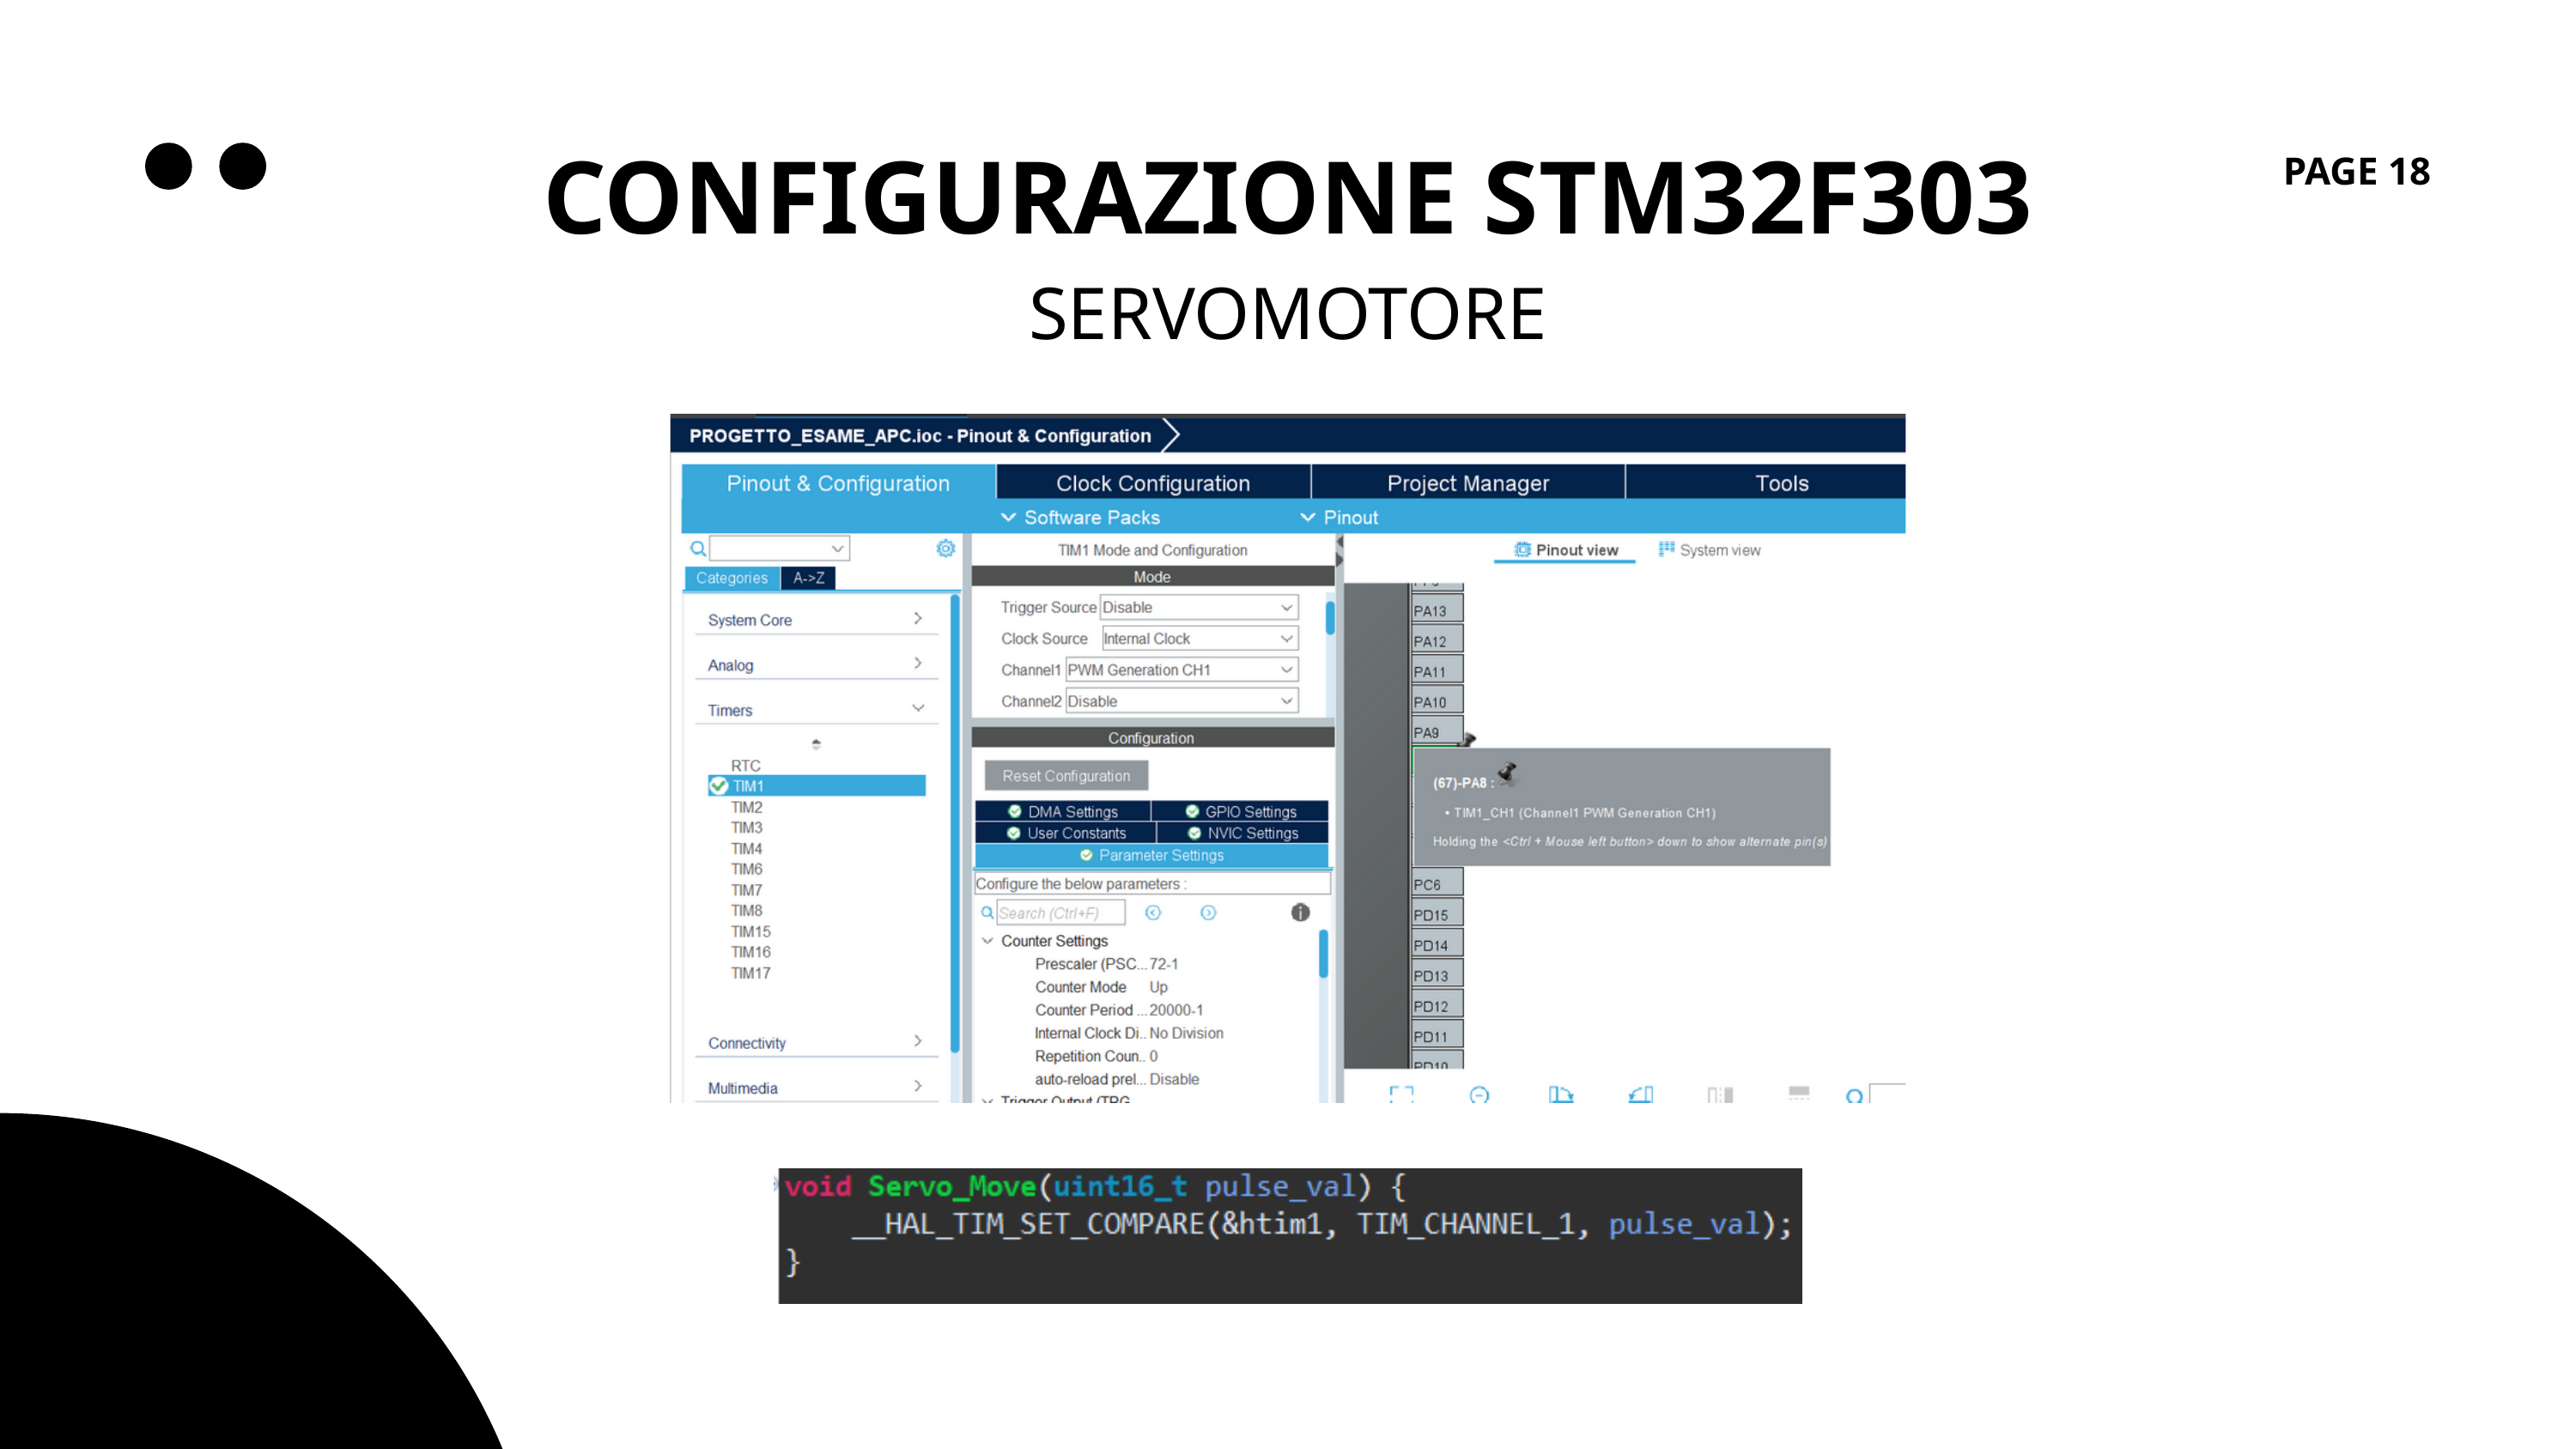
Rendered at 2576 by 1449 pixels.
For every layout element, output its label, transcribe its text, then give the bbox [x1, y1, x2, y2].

text_box [670, 414, 1906, 1104]
text_box CONFIGURAZIONE STM32F303 SERVOMOTORE [326, 113, 2250, 355]
text_box [774, 1168, 1802, 1304]
text_box PAGE 18 [2250, 139, 2432, 192]
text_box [0, 1113, 544, 1449]
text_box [144, 142, 267, 191]
